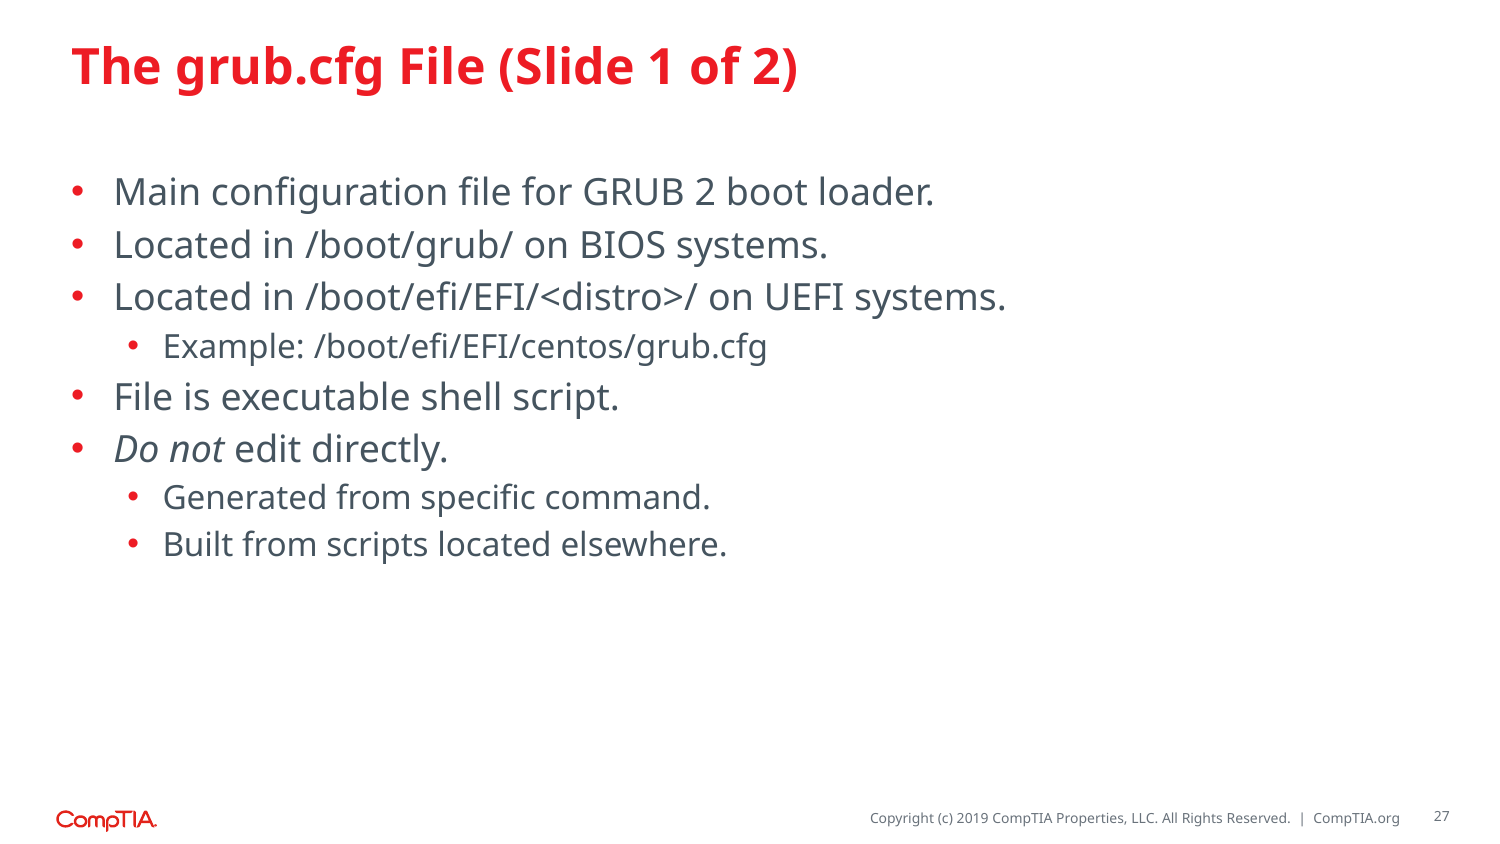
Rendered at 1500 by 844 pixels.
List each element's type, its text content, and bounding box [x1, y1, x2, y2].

list Main configuration file for GRUB 2 boot loader. Located in /boot/grub/ on BIOS systems. Located in /boot/efi/EFI/<distro>/ on UEFI systems. Example: /boot/efi/EFI/centos/grub.cfg File is executable shell script. Do not edit directly. Generated from specific command. Built from scripts located elsewhere. [56, 160, 1444, 746]
slide_number 27 [1407, 800, 1450, 835]
title The grub.cfg File (Slide 1 of 2) [56, 12, 1444, 117]
